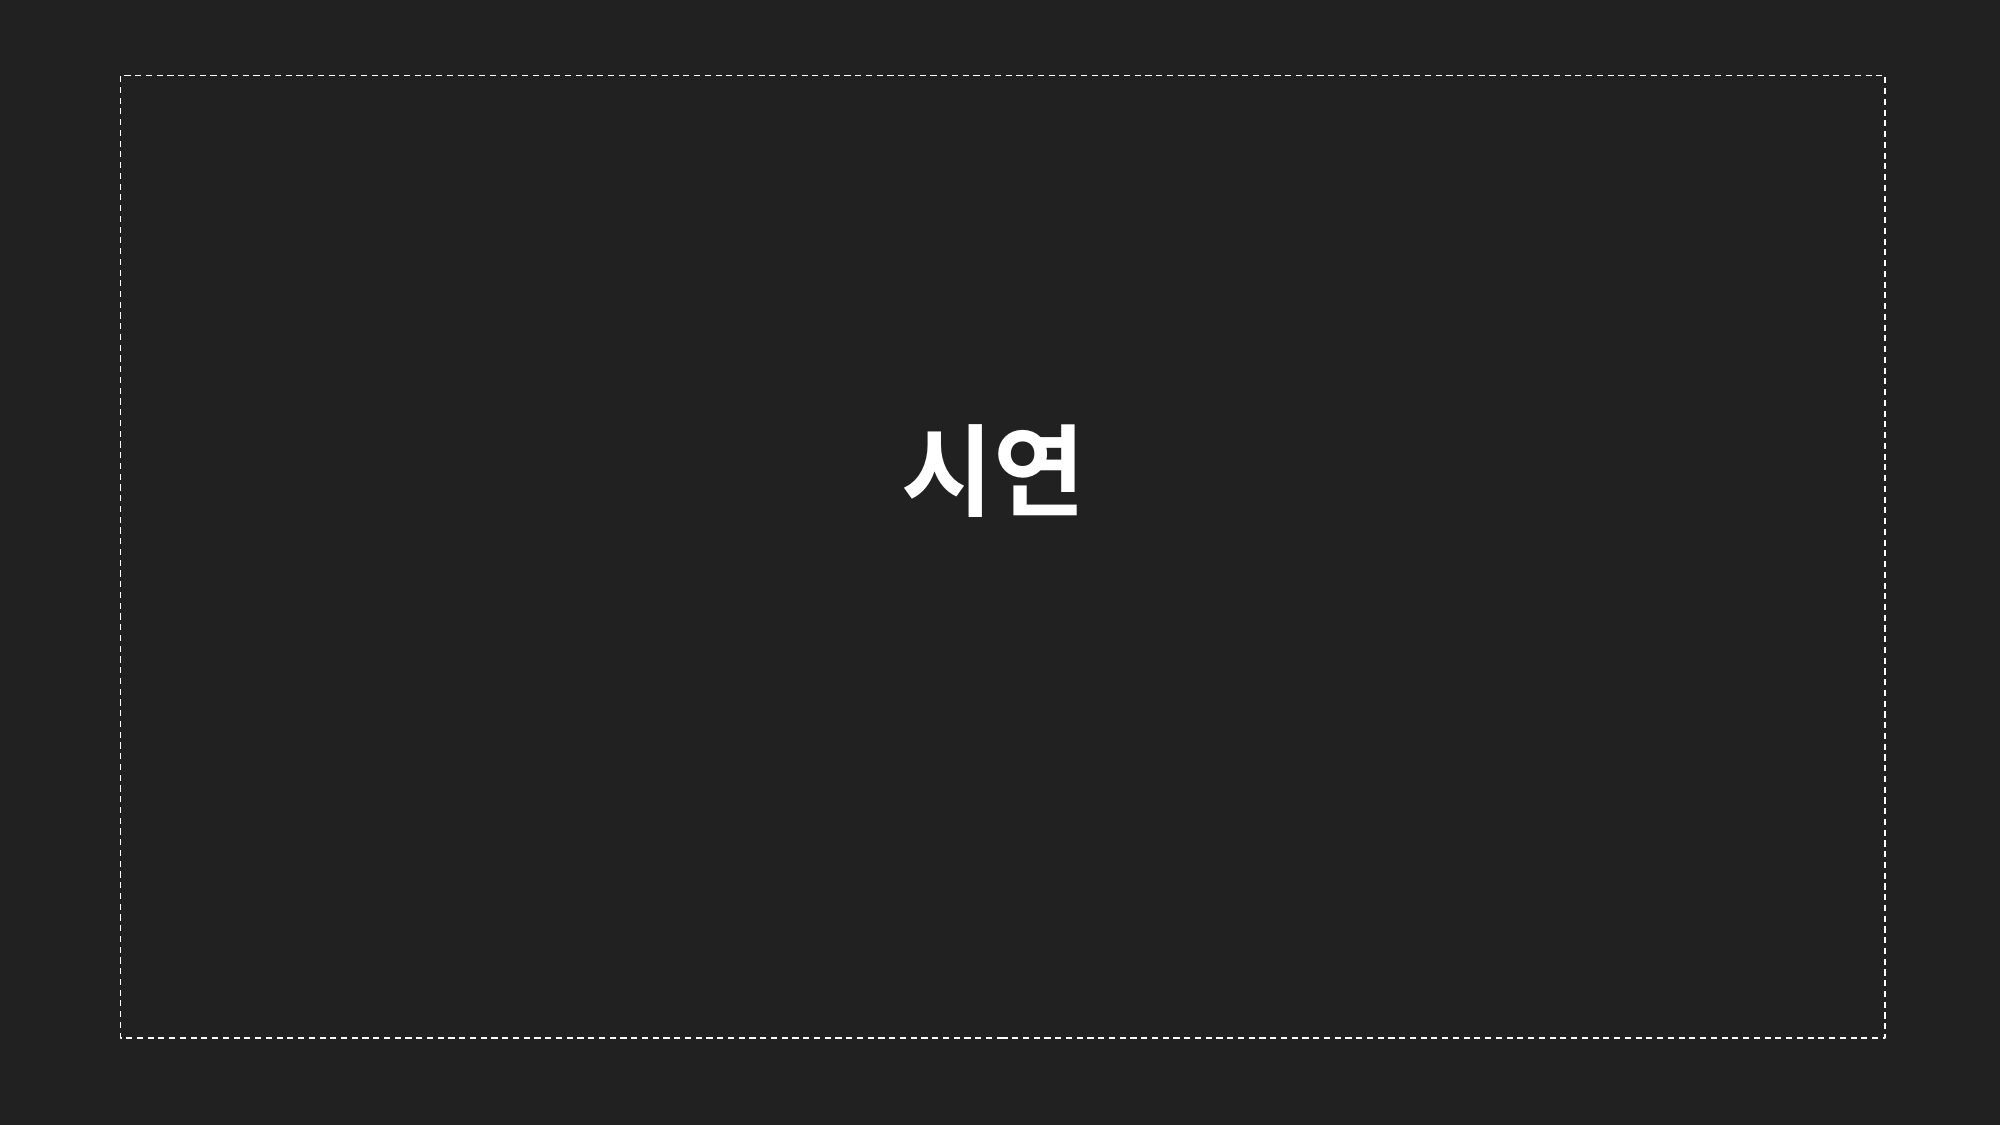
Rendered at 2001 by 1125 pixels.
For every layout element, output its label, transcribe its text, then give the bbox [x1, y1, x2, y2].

text_box [120, 75, 1885, 1038]
text_box 시연 [567, 415, 1419, 523]
